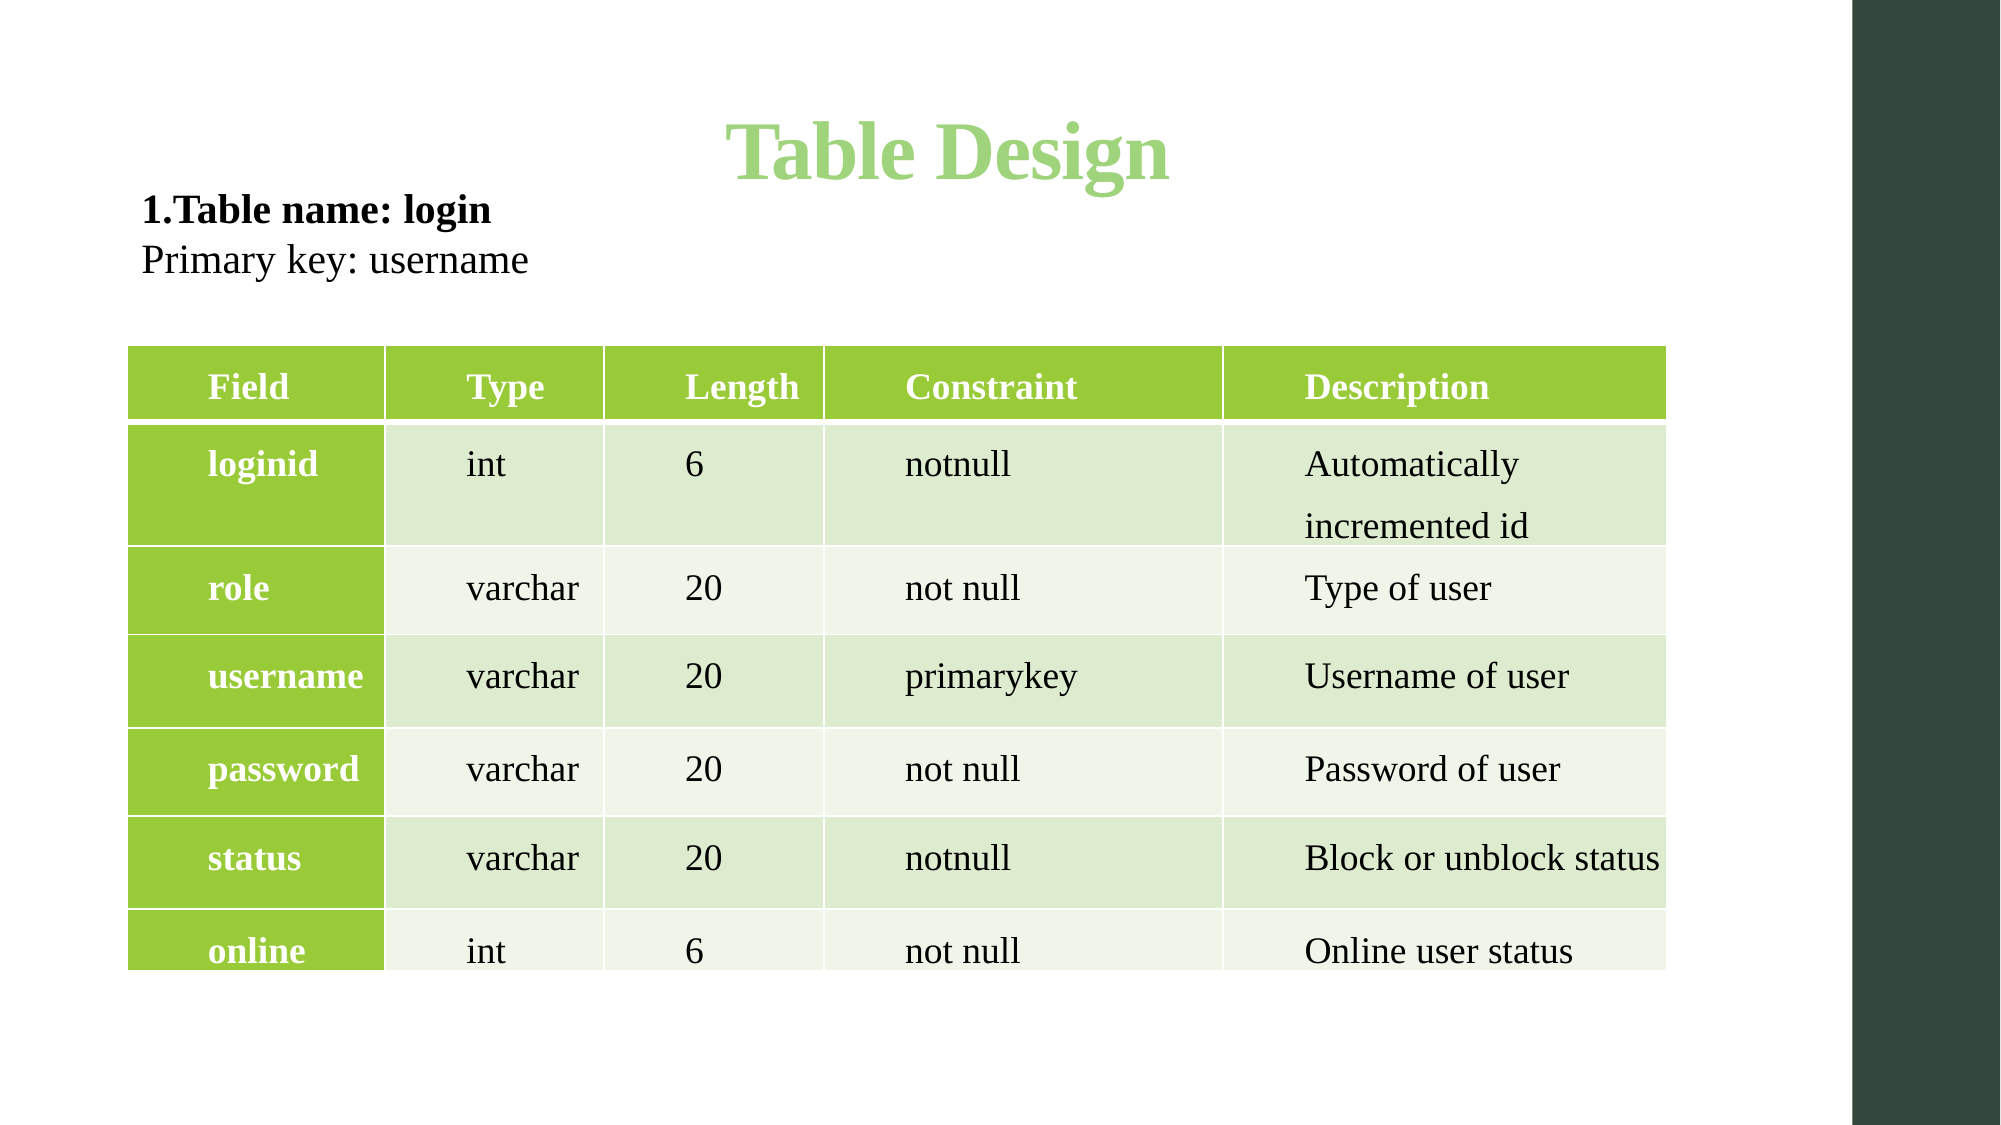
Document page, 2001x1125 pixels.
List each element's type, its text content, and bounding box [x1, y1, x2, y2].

table_cell 20 [605, 547, 823, 634]
table_cell Block or unblock status [1224, 817, 1666, 908]
table_header Description [1224, 346, 1666, 419]
table_cell not null [825, 547, 1222, 634]
table_cell username [128, 635, 384, 727]
table_cell not null [825, 910, 1222, 970]
table_cell 20 [605, 635, 823, 727]
table_cell Automatically incremented id [1224, 425, 1666, 545]
table_header Type [386, 346, 603, 419]
table_cell not null [825, 729, 1222, 815]
table_header Length [605, 346, 823, 419]
table_cell 20 [605, 729, 823, 815]
table_cell varchar [386, 635, 603, 727]
table_cell 6 [605, 910, 823, 970]
table_cell int [386, 910, 603, 970]
table_cell 6 [605, 425, 823, 545]
table_cell varchar [386, 817, 603, 908]
table_cell varchar [386, 729, 603, 815]
title Table Design [97, 58, 1799, 206]
table_cell status [128, 817, 384, 908]
table_cell loginid [128, 425, 384, 545]
table_cell primarykey [825, 635, 1222, 727]
table_cell notnull [825, 817, 1222, 908]
table_cell int [386, 425, 603, 545]
table_cell role [128, 547, 384, 634]
table_cell notnull [825, 425, 1222, 545]
table_cell online [128, 910, 384, 970]
table_cell 20 [605, 817, 823, 908]
table_cell varchar [386, 547, 603, 634]
table_header Field [128, 346, 384, 419]
table_cell Type of user [1224, 547, 1666, 634]
table_cell Password of user [1224, 729, 1666, 815]
table_header Constraint [825, 346, 1222, 419]
text_box 1.Table name: login Primary key: username [126, 174, 1347, 340]
table_cell Online user status [1224, 910, 1666, 970]
table_cell password [128, 729, 384, 815]
table_cell Username of user [1224, 635, 1666, 727]
